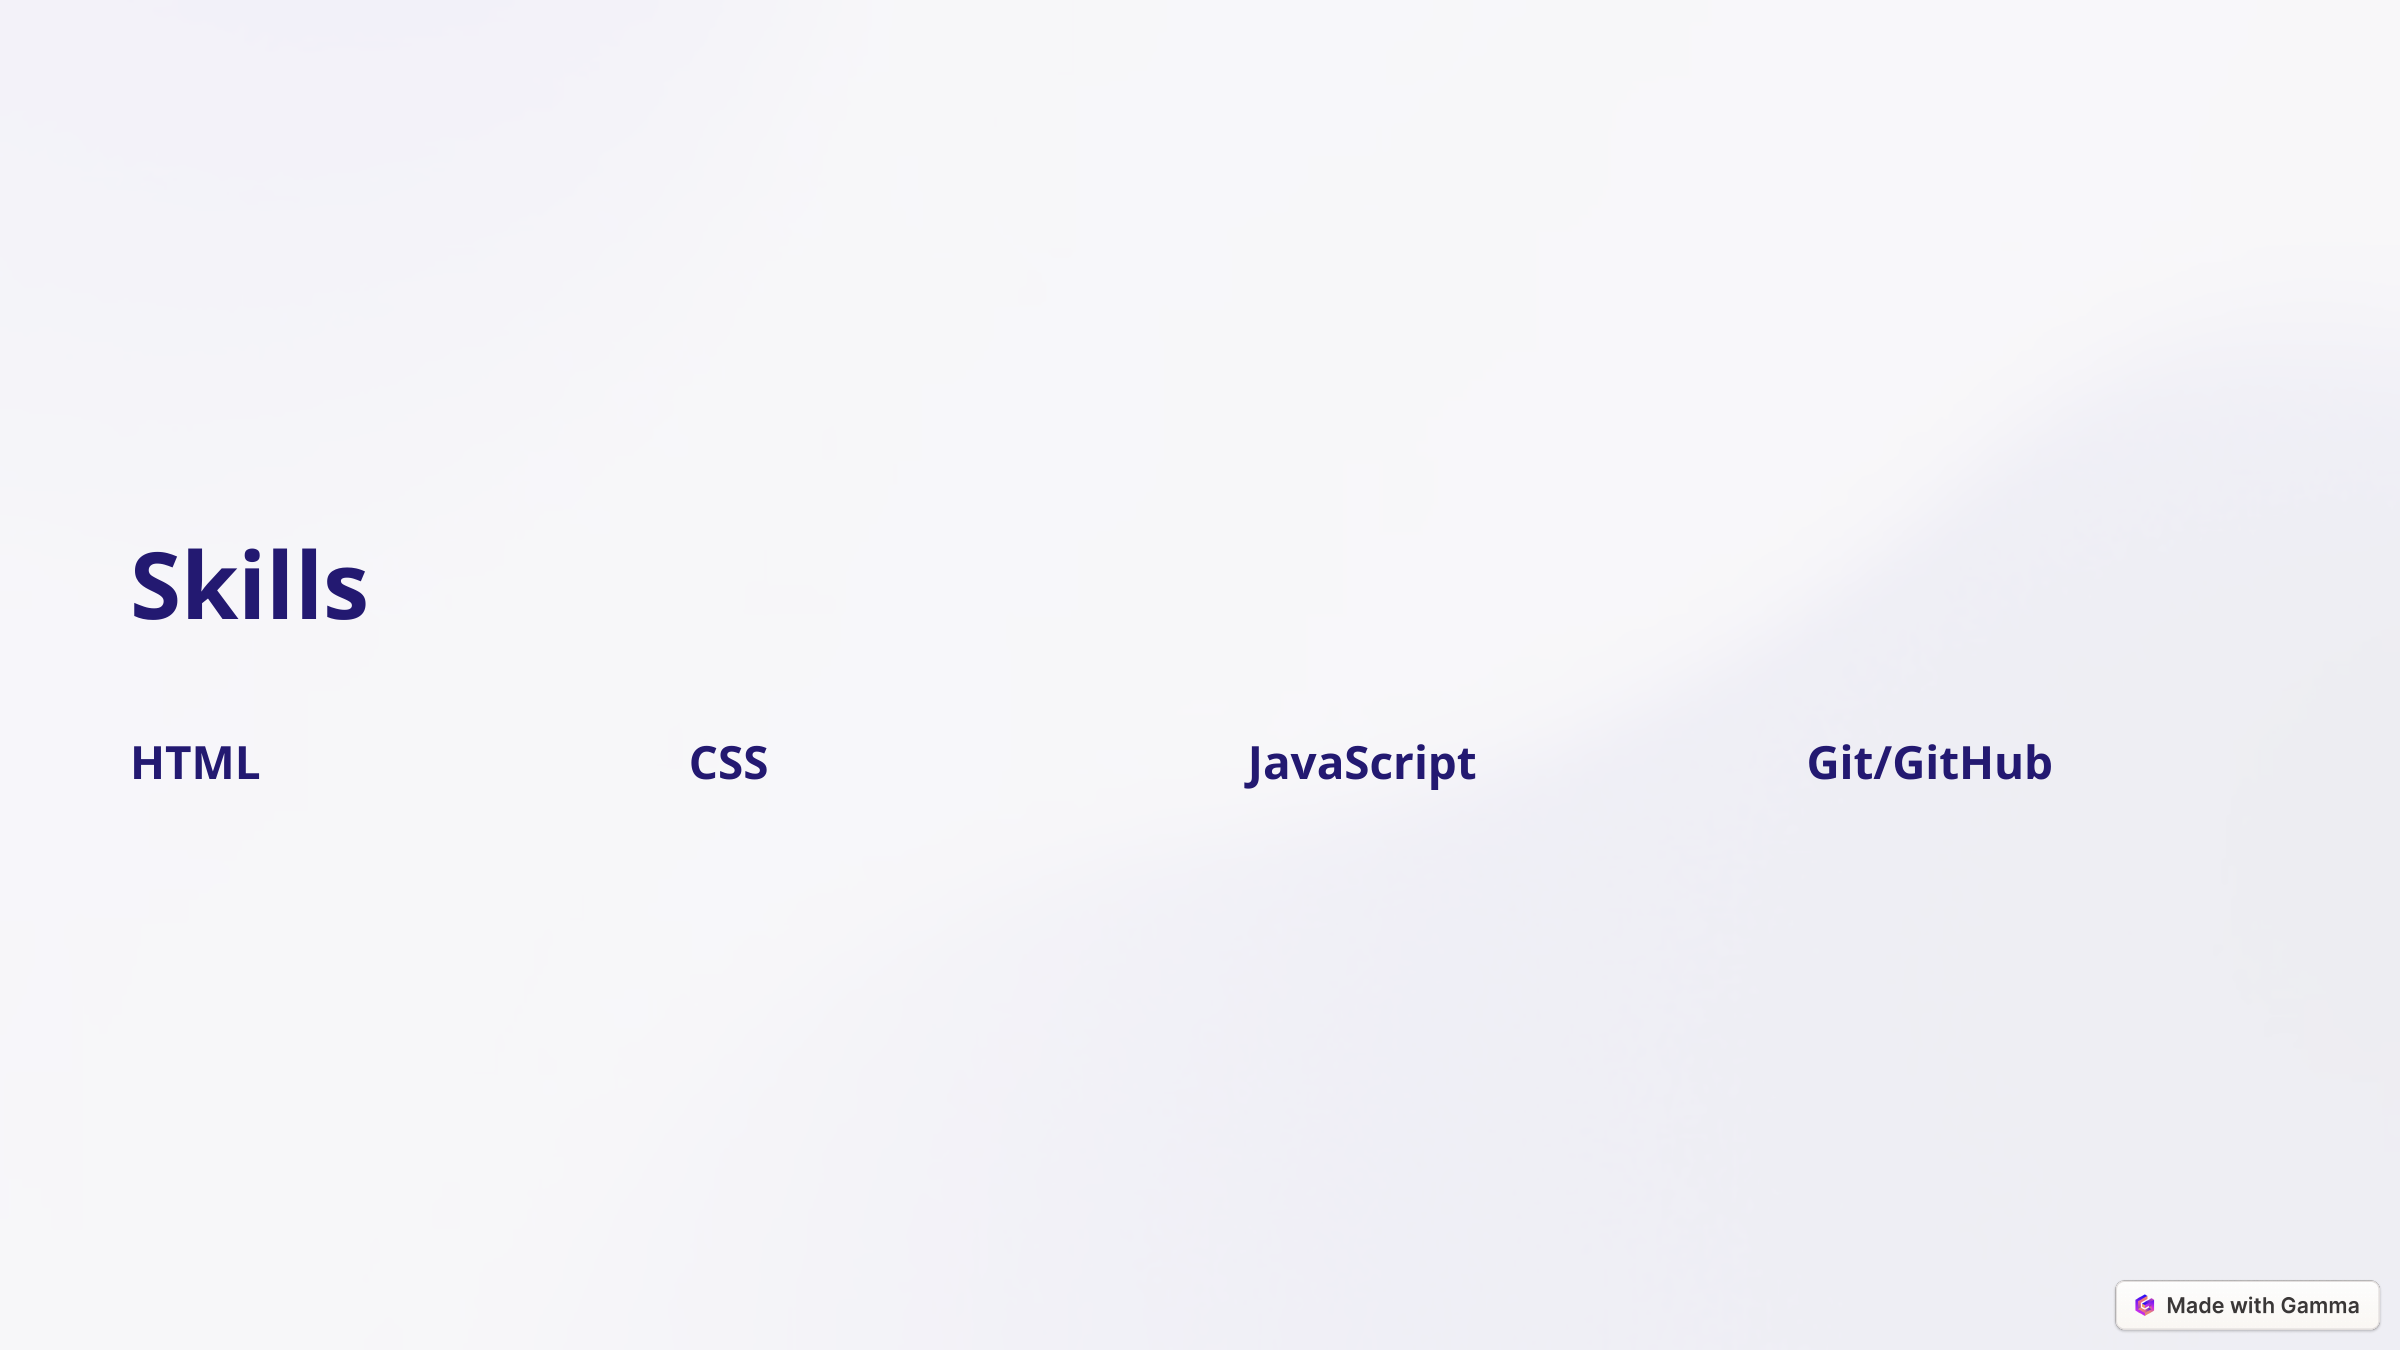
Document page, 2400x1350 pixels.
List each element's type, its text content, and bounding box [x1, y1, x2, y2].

picture [2106, 1271, 2389, 1339]
text_box CSS [688, 731, 1155, 790]
text_box JavaScript [1247, 731, 1713, 790]
text_box Skills [130, 522, 1061, 639]
text_box Git/GitHub [1806, 731, 2272, 790]
text_box HTML [130, 731, 596, 790]
